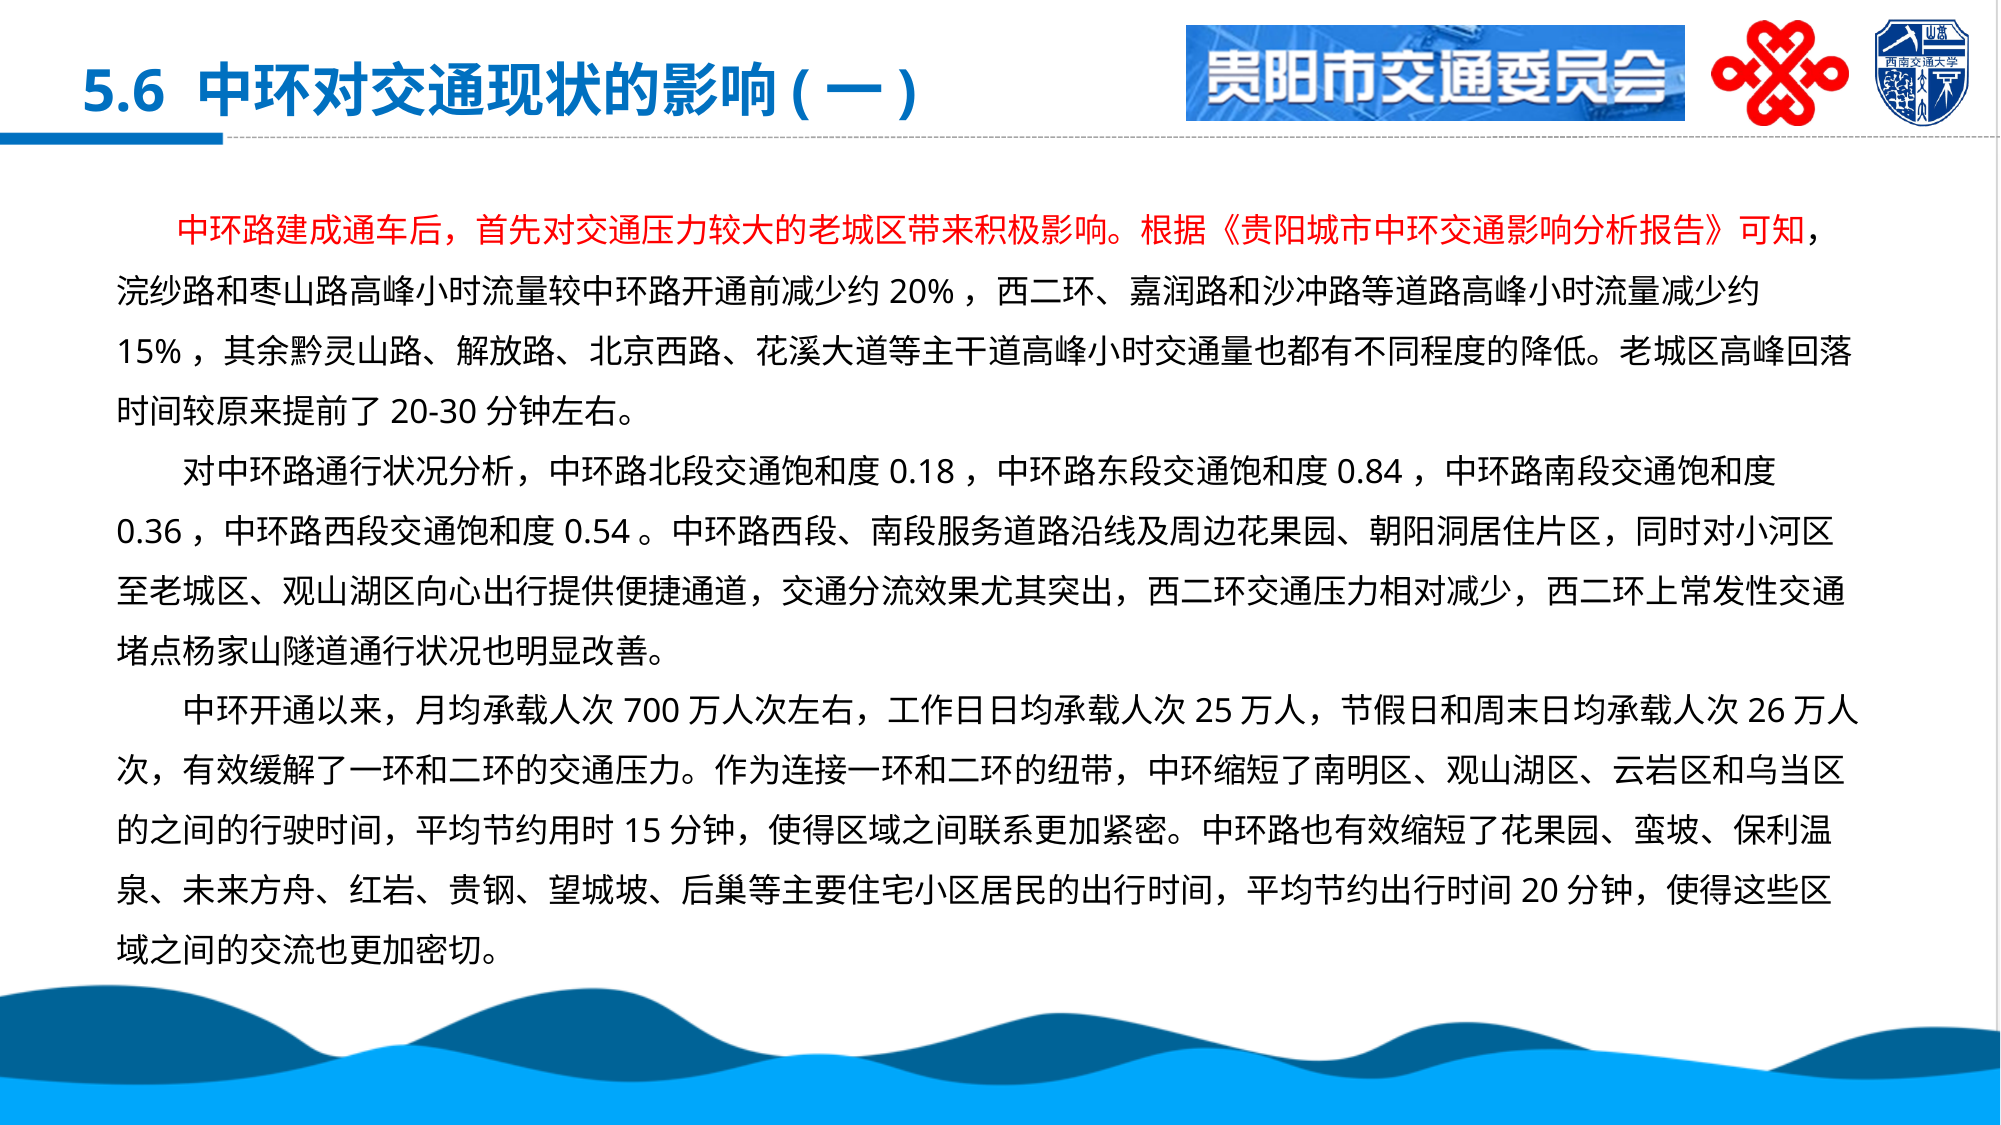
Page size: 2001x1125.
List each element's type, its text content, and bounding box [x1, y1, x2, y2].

text_box 中环路建成通车后，首先对交通压力较大的老城区带来积极影响。根据《贵阳城市中环交通影响分析报告》可知，浣纱路和枣山路高峰小时流量较中环路开通前减少约20%，西二环、嘉润路和沙冲路等道路高峰小时流量减少约15%，其余黔灵山路、解放路、北京西路、花溪大道等主干道高峰小时交通量也都有不同程度的降低。老城区高峰回落时间较原来提前了20-30分钟左右。 对中环路通行状况分析，中环路北段交通饱和度0.18，中环路东段交通饱和度0.84，中环路南段交通饱和度0.36，中环路西段交通饱和度0.54。中环路西段、南段服务道路沿线及周边花果园、朝阳洞居住片区，同时对小河区至老城区、观山湖区向心出行提供便捷通道，交通分流效果尤其突出，西二环交通压力相对减少，西二环上常发性交通堵点杨家山隧道通行状况也明显改善。 中环开通以来，月均承载人次700万人次左右，工作日日均承载人次25万人，节假日和周末日均承载人次26万人次，有效缓解了一环和二环的交通压力。作为连接一环和二环的纽带，中环缩短了南明区、观山湖区、云岩区和乌当区的之间的行驶时间，平均节约用时15分钟，使得区域之间联系更加紧密。中环路也有效缩短了花果园、蛮坡、保利温泉、未来方舟、红岩、贵钢、望城坡、后巢等主要住宅小区居民的出行时间，平均节约出行时间20分钟，使得这些区域之间的交流也更加密切。 [101, 175, 1876, 977]
slide_number [1412, 1042, 1863, 1103]
picture [0, 0, 2001, 1061]
text_box 5.6 中环对交通现状的影响(一) [67, 45, 973, 132]
